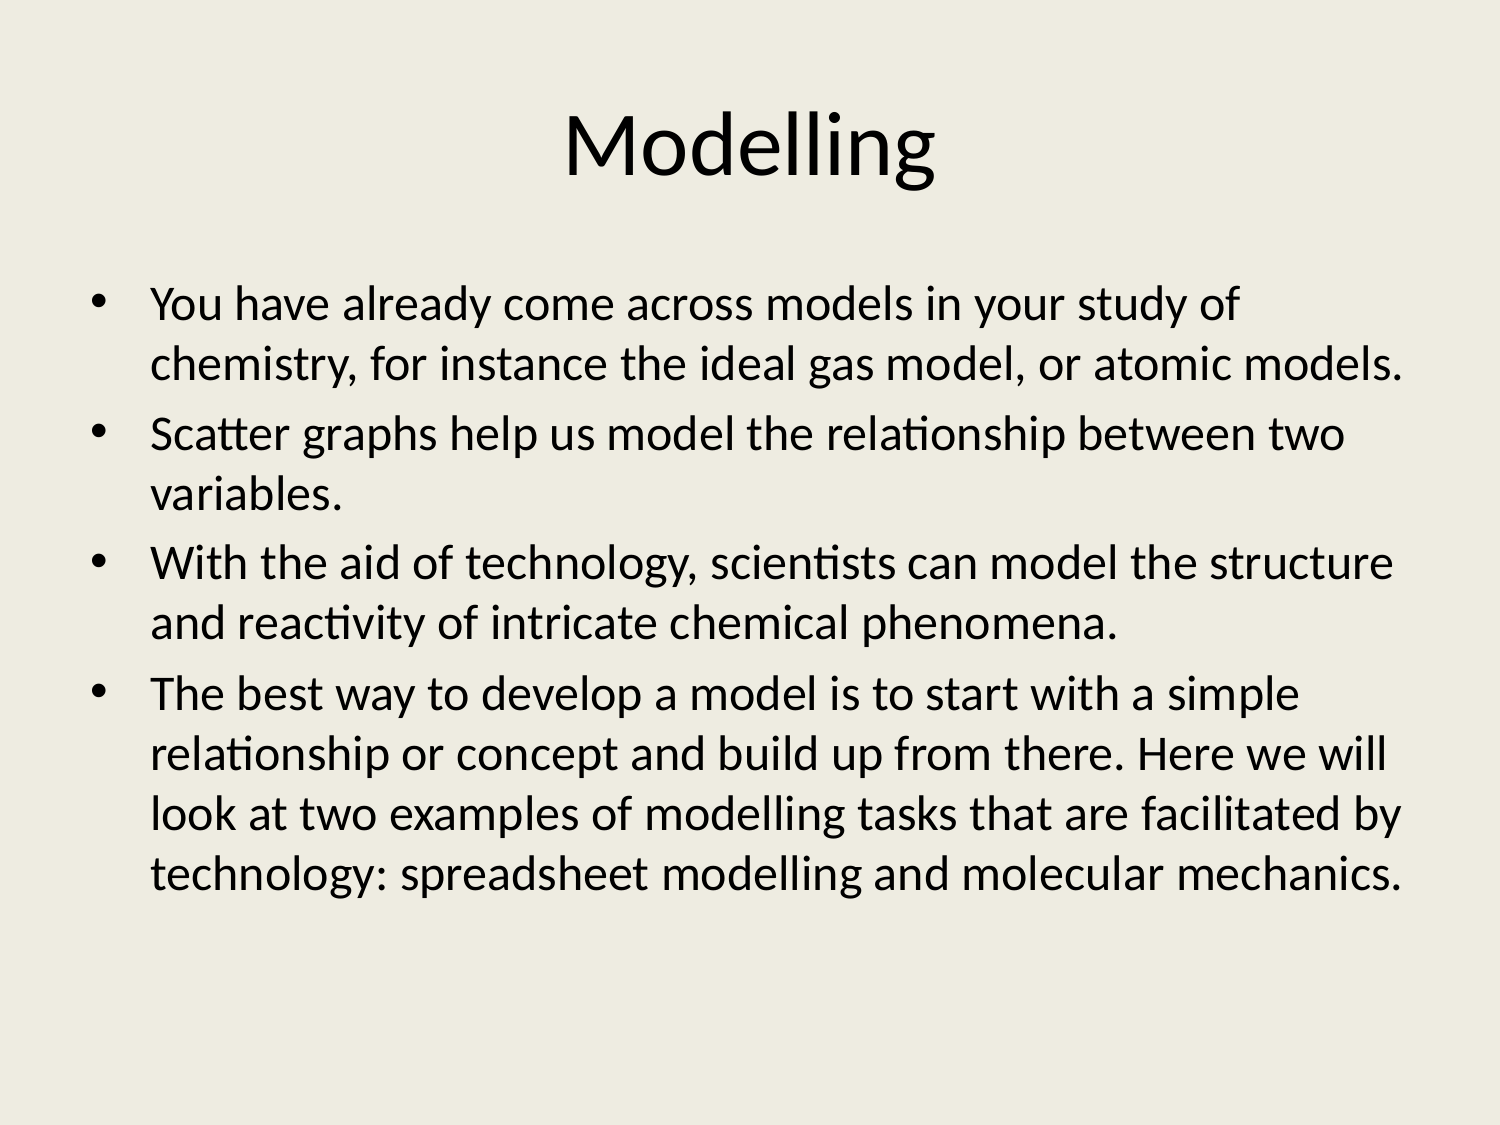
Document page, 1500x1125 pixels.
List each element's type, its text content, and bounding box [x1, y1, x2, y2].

title Modelling [75, 45, 1425, 233]
list You have already come across models in your study of chemistry, for instance the ideal gas model, or atomic models. Scatter graphs help us model the relationship between two variables. With the aid of technology, scientists can model the structure and reactivity of intricate chemical phenomena. The best way to develop a model is to start with a simple relationship or concept and build up from there. Here we will look at two examples of modelling tasks that are facilitated by technology: spreadsheet modelling and molecular mechanics. [75, 262, 1425, 1005]
